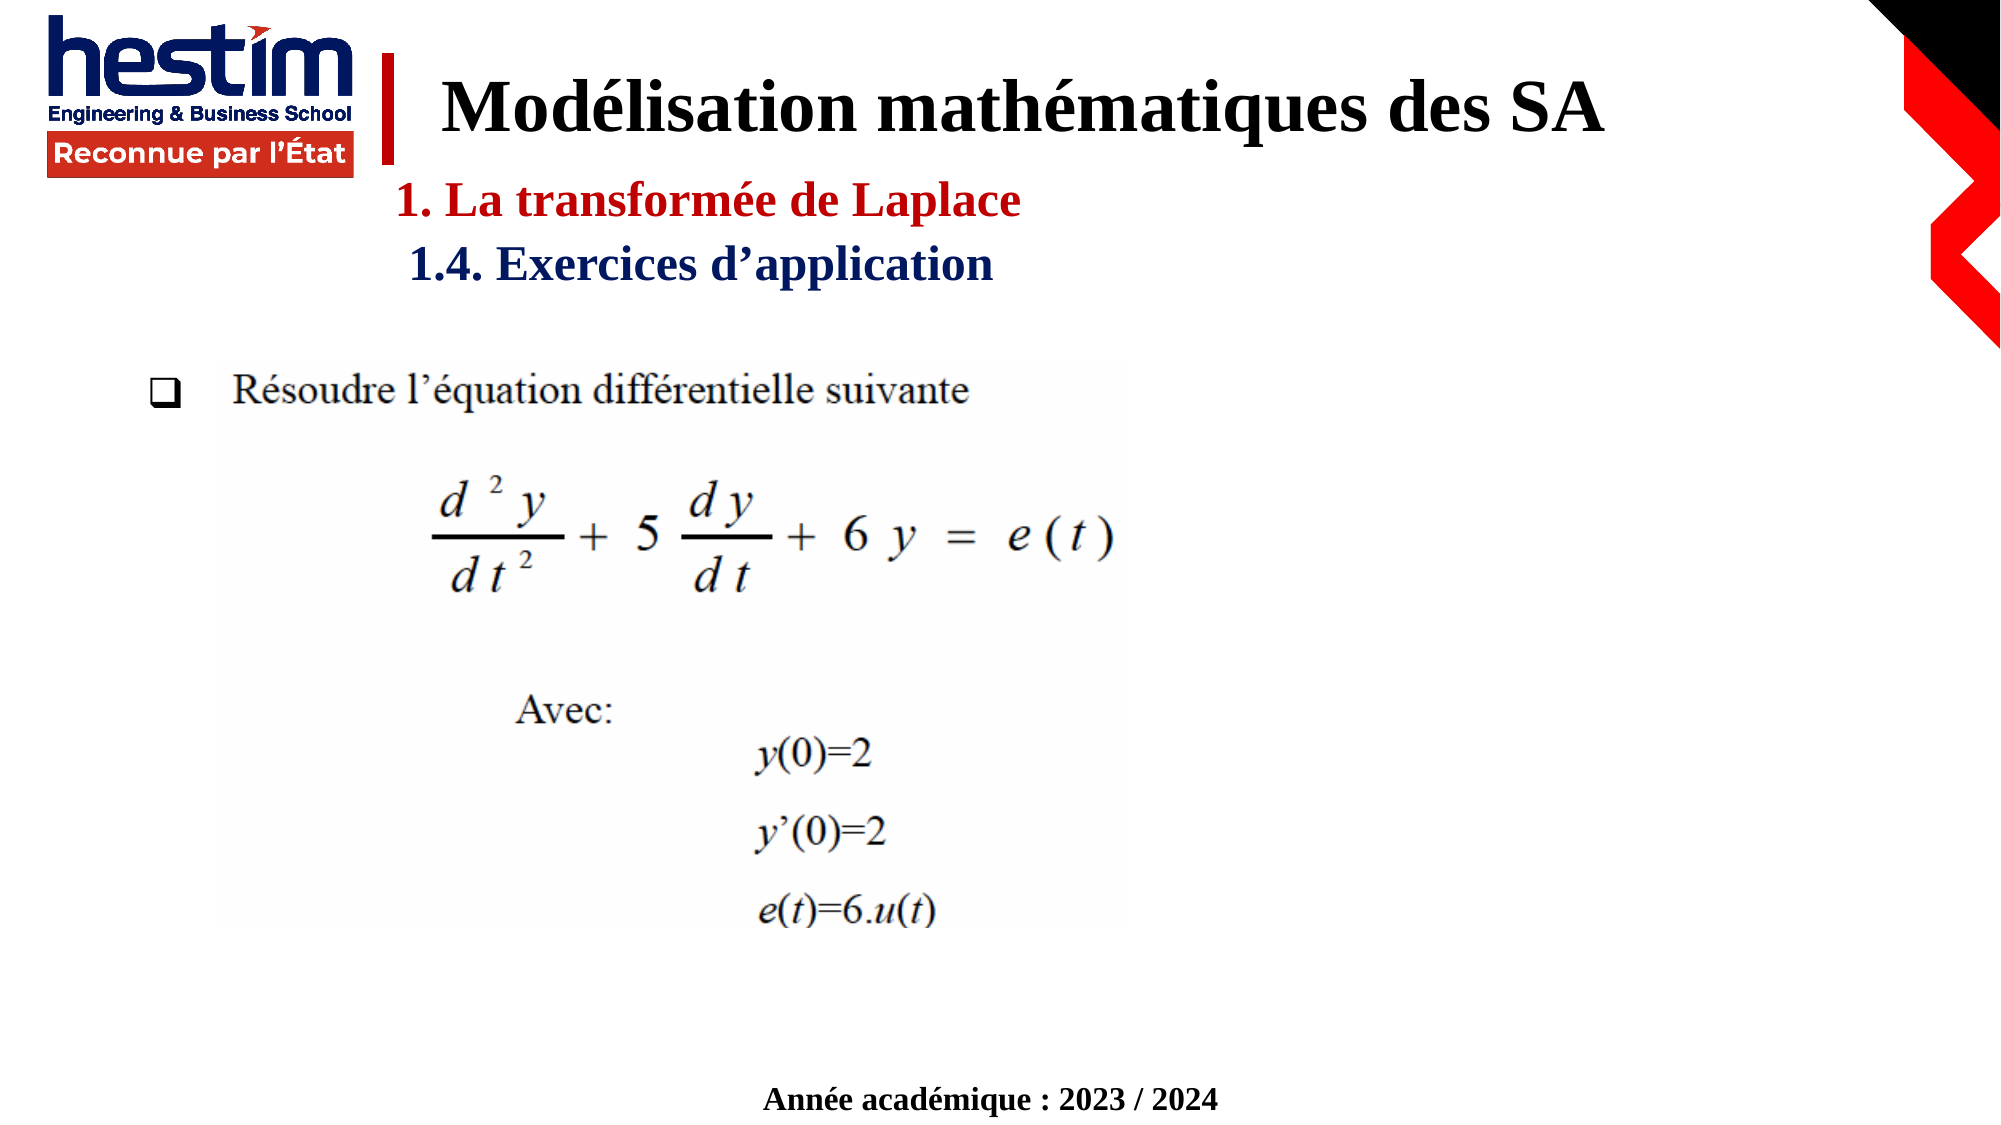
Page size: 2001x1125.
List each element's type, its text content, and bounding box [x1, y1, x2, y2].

text_box [132, 366, 218, 432]
text_box Modélisation mathématiques des SA [456, 52, 1711, 150]
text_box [1866, 0, 2000, 350]
picture [0, 7, 456, 212]
picture [218, 363, 1126, 928]
text_box 1.4. Exercices d’application [393, 222, 1010, 298]
text_box 1. La transformée de Laplace [380, 159, 1037, 235]
